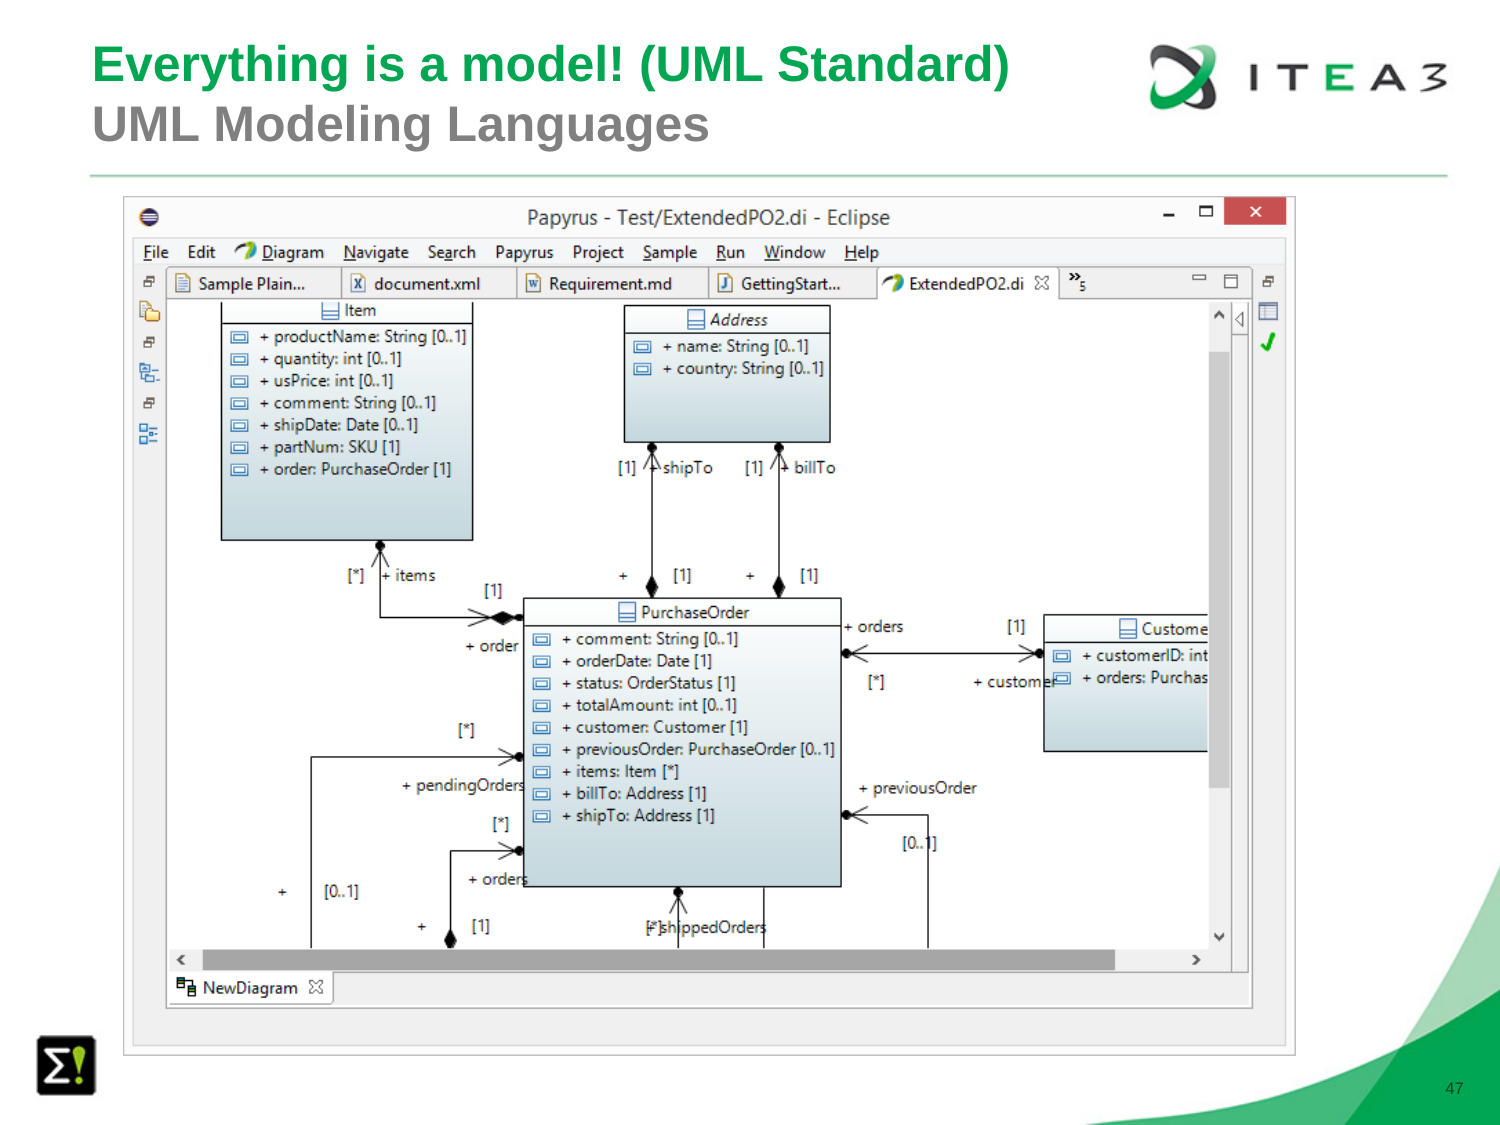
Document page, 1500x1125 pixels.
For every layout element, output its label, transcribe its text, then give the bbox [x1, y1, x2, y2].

picture [0, 0, 1500, 1125]
title Everything is a model! (UML Standard) UML Modeling Languages [76, 23, 1099, 160]
